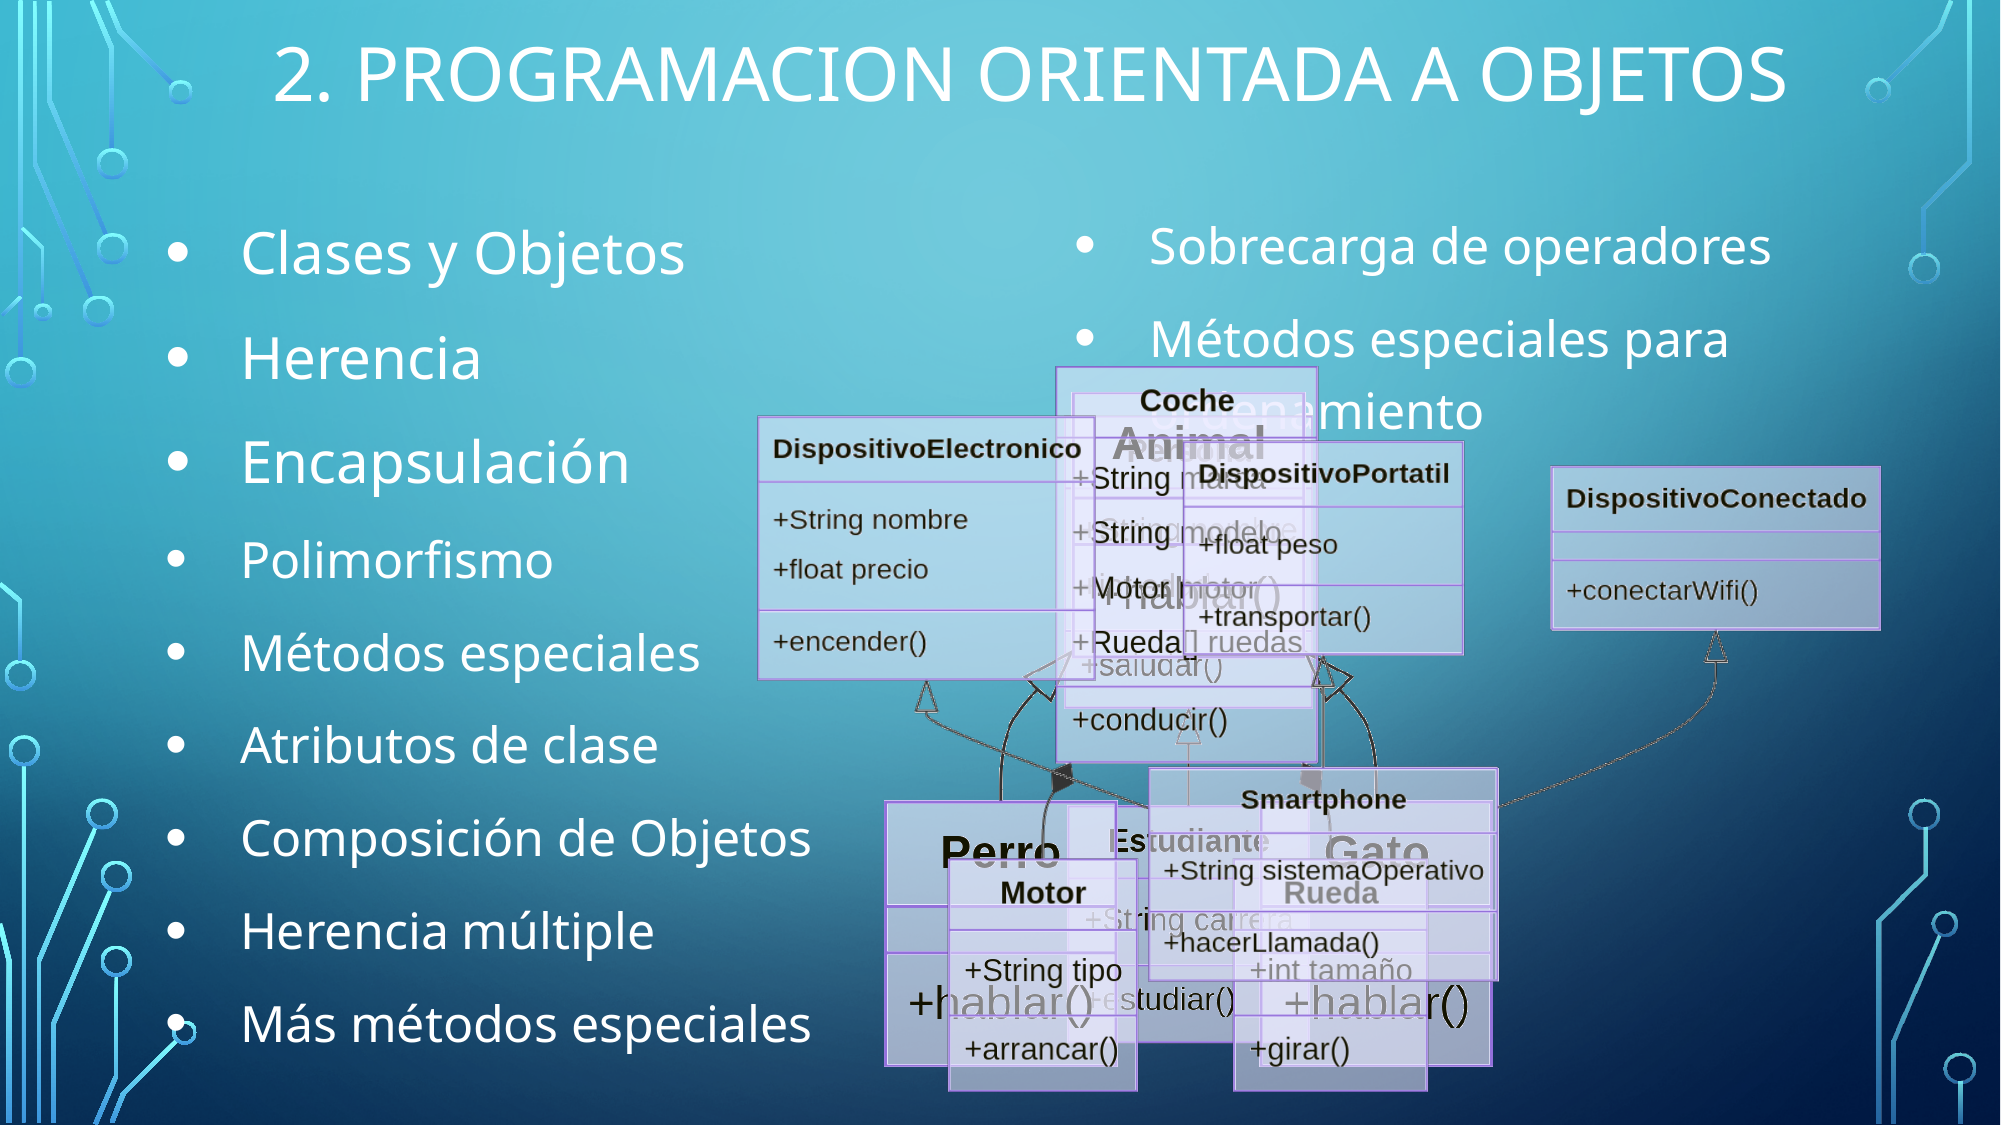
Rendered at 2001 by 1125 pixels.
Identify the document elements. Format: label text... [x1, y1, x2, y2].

picture [723, 233, 1896, 1125]
text_box 2. Programacion orientada a objetos [225, 0, 1835, 154]
list Clases y Objetos Herencia Encapsulación Polimorfismo Métodos especiales Atributos de clase Composición de Objetos Herencia múltiple Más métodos especiales Sobrecarga de operadores Métodos especiales para ordenamiento [150, 194, 2000, 1125]
